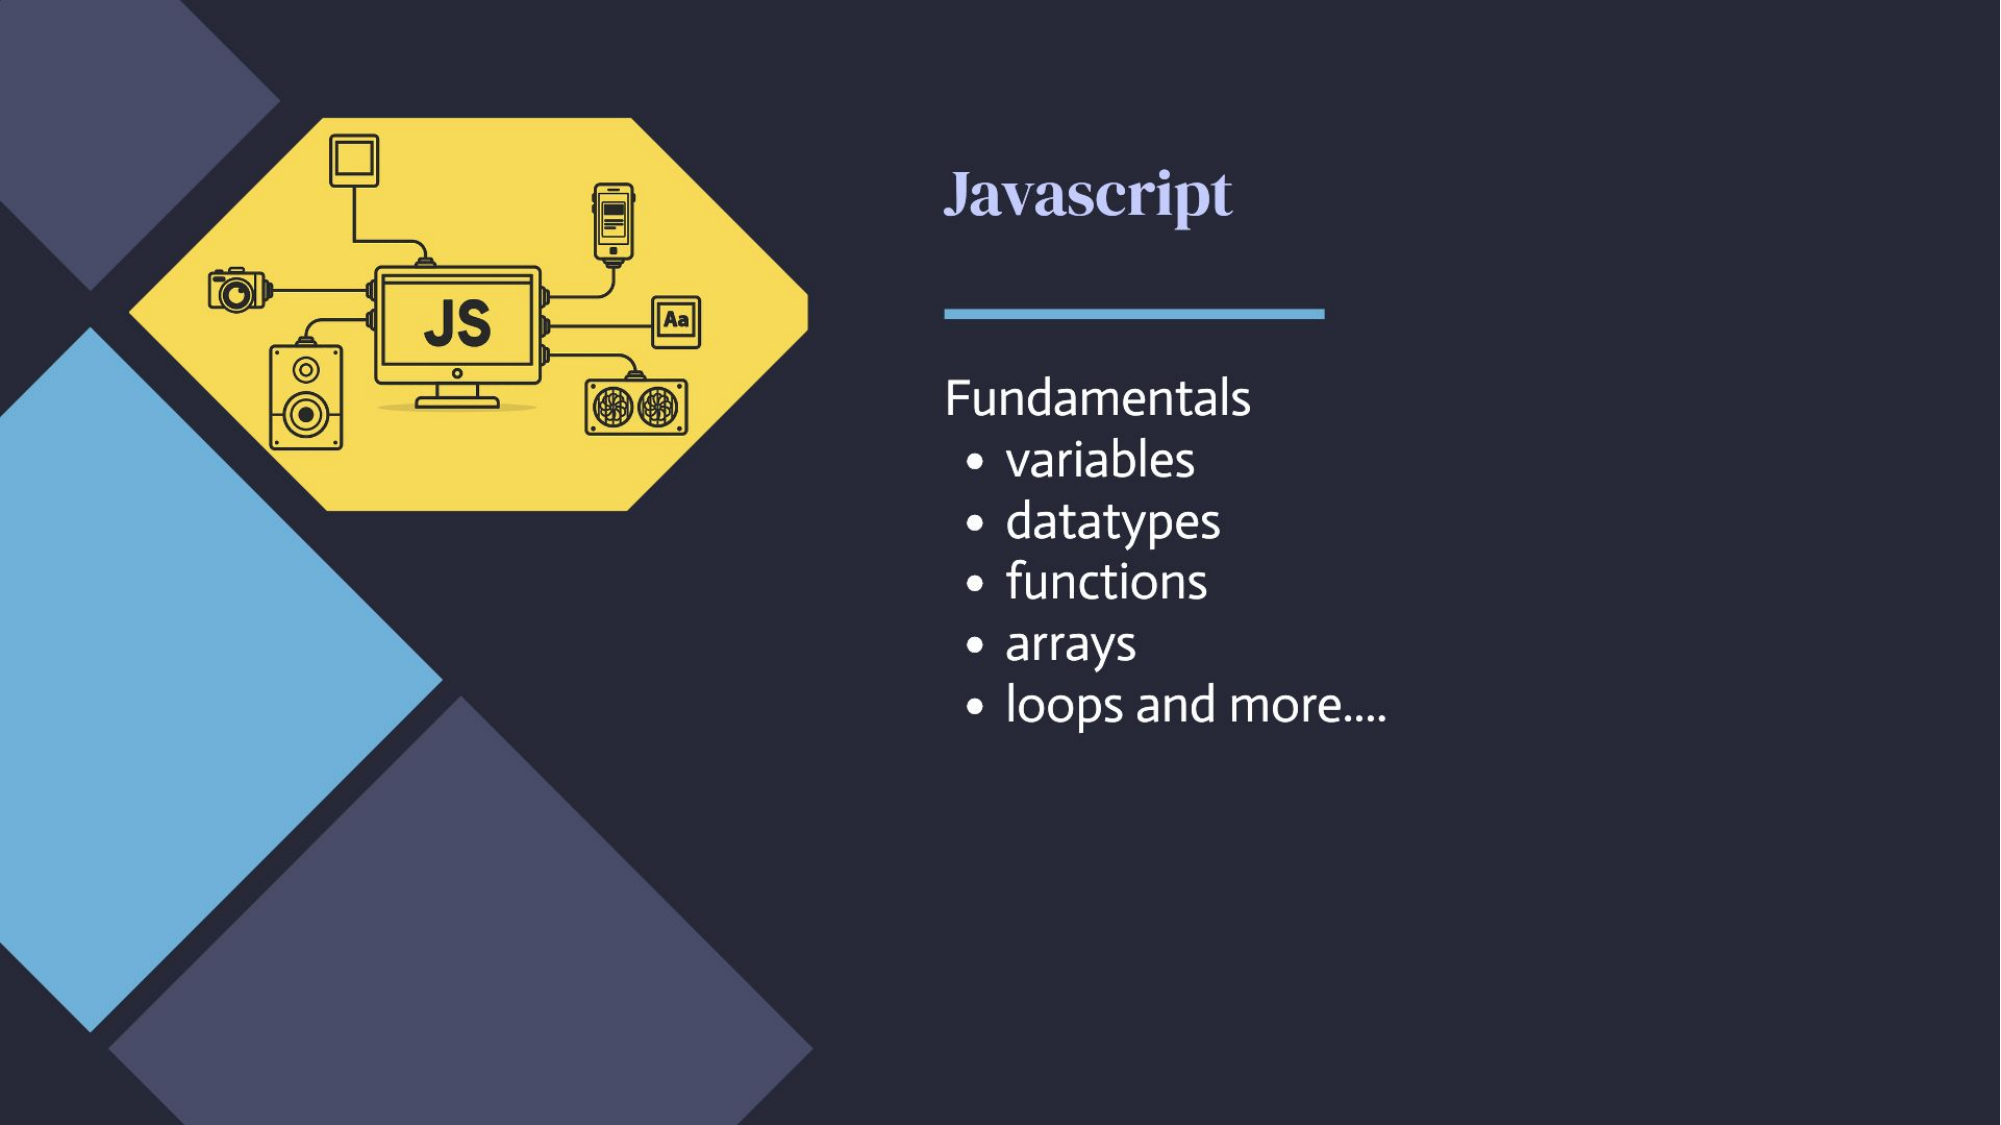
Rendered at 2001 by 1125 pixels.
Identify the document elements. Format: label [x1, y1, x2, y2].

list [0, 0, 2000, 1125]
